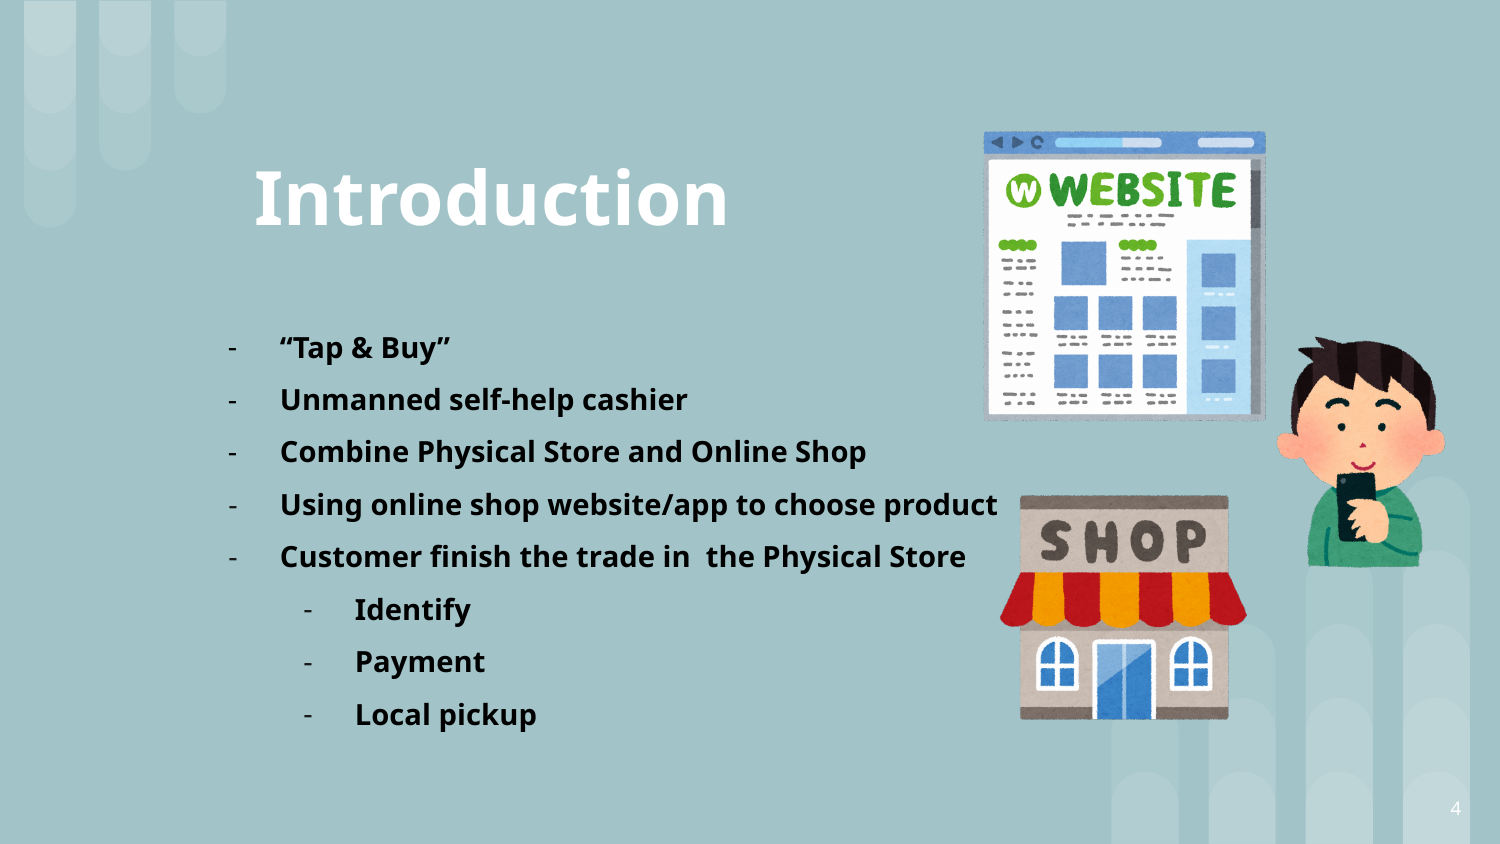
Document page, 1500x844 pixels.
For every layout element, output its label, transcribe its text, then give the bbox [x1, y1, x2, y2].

text_box “Tap & Buy” Unmanned self-help cashier Combine Physical Store and Online Shop Using online shop website/app to choose product Customer finish the trade in the Physical Store Identify Payment Local pickup [189, 296, 1151, 746]
picture [992, 478, 1256, 742]
slide_number ‹#› [1386, 777, 1477, 842]
title Introduction [239, 41, 1201, 296]
picture [974, 122, 1451, 572]
